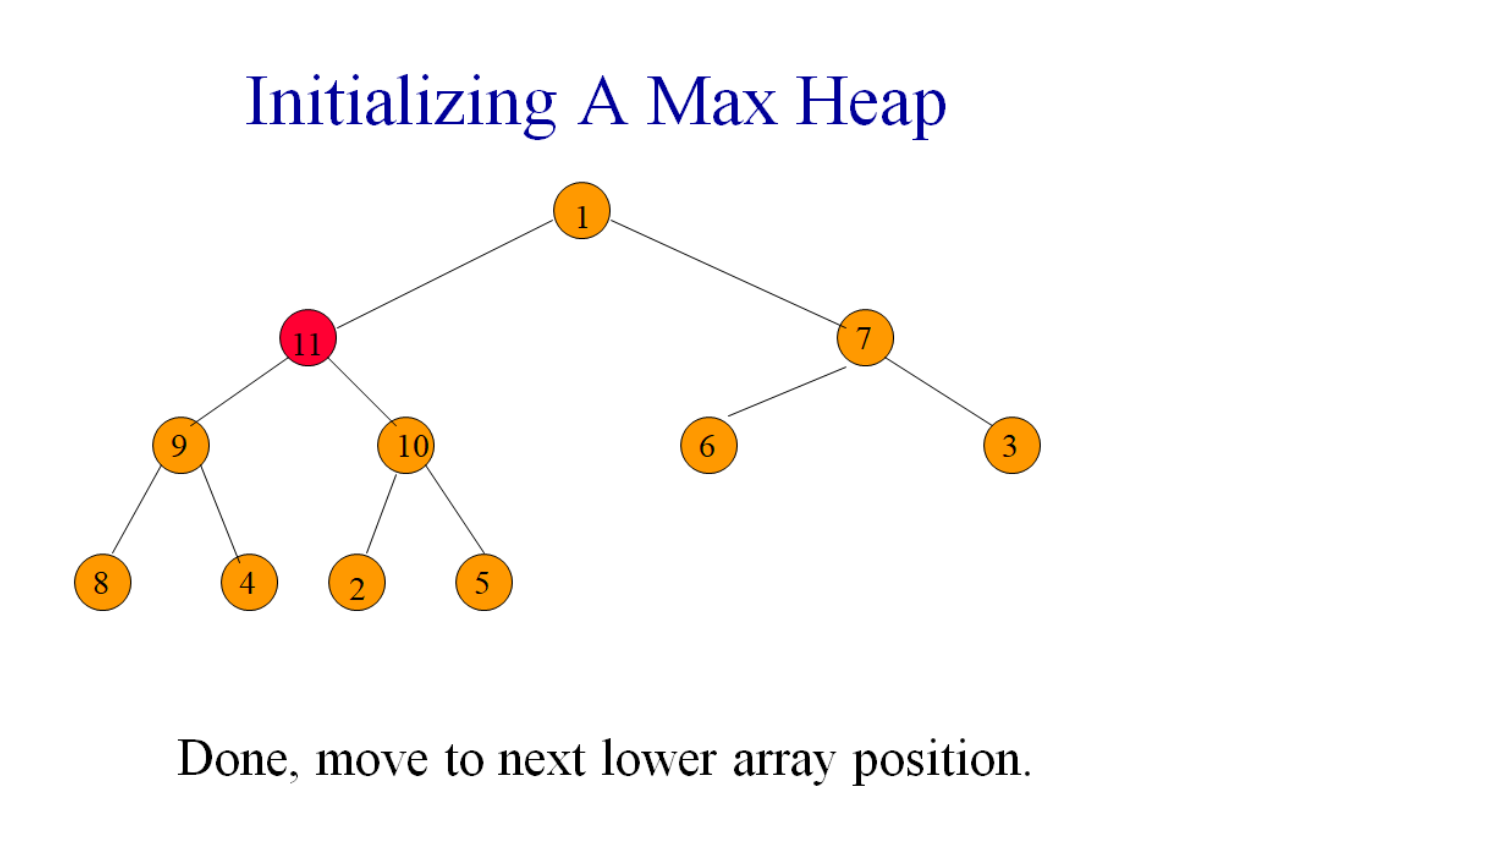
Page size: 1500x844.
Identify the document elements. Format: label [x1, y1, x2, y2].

picture [24, 24, 1169, 819]
